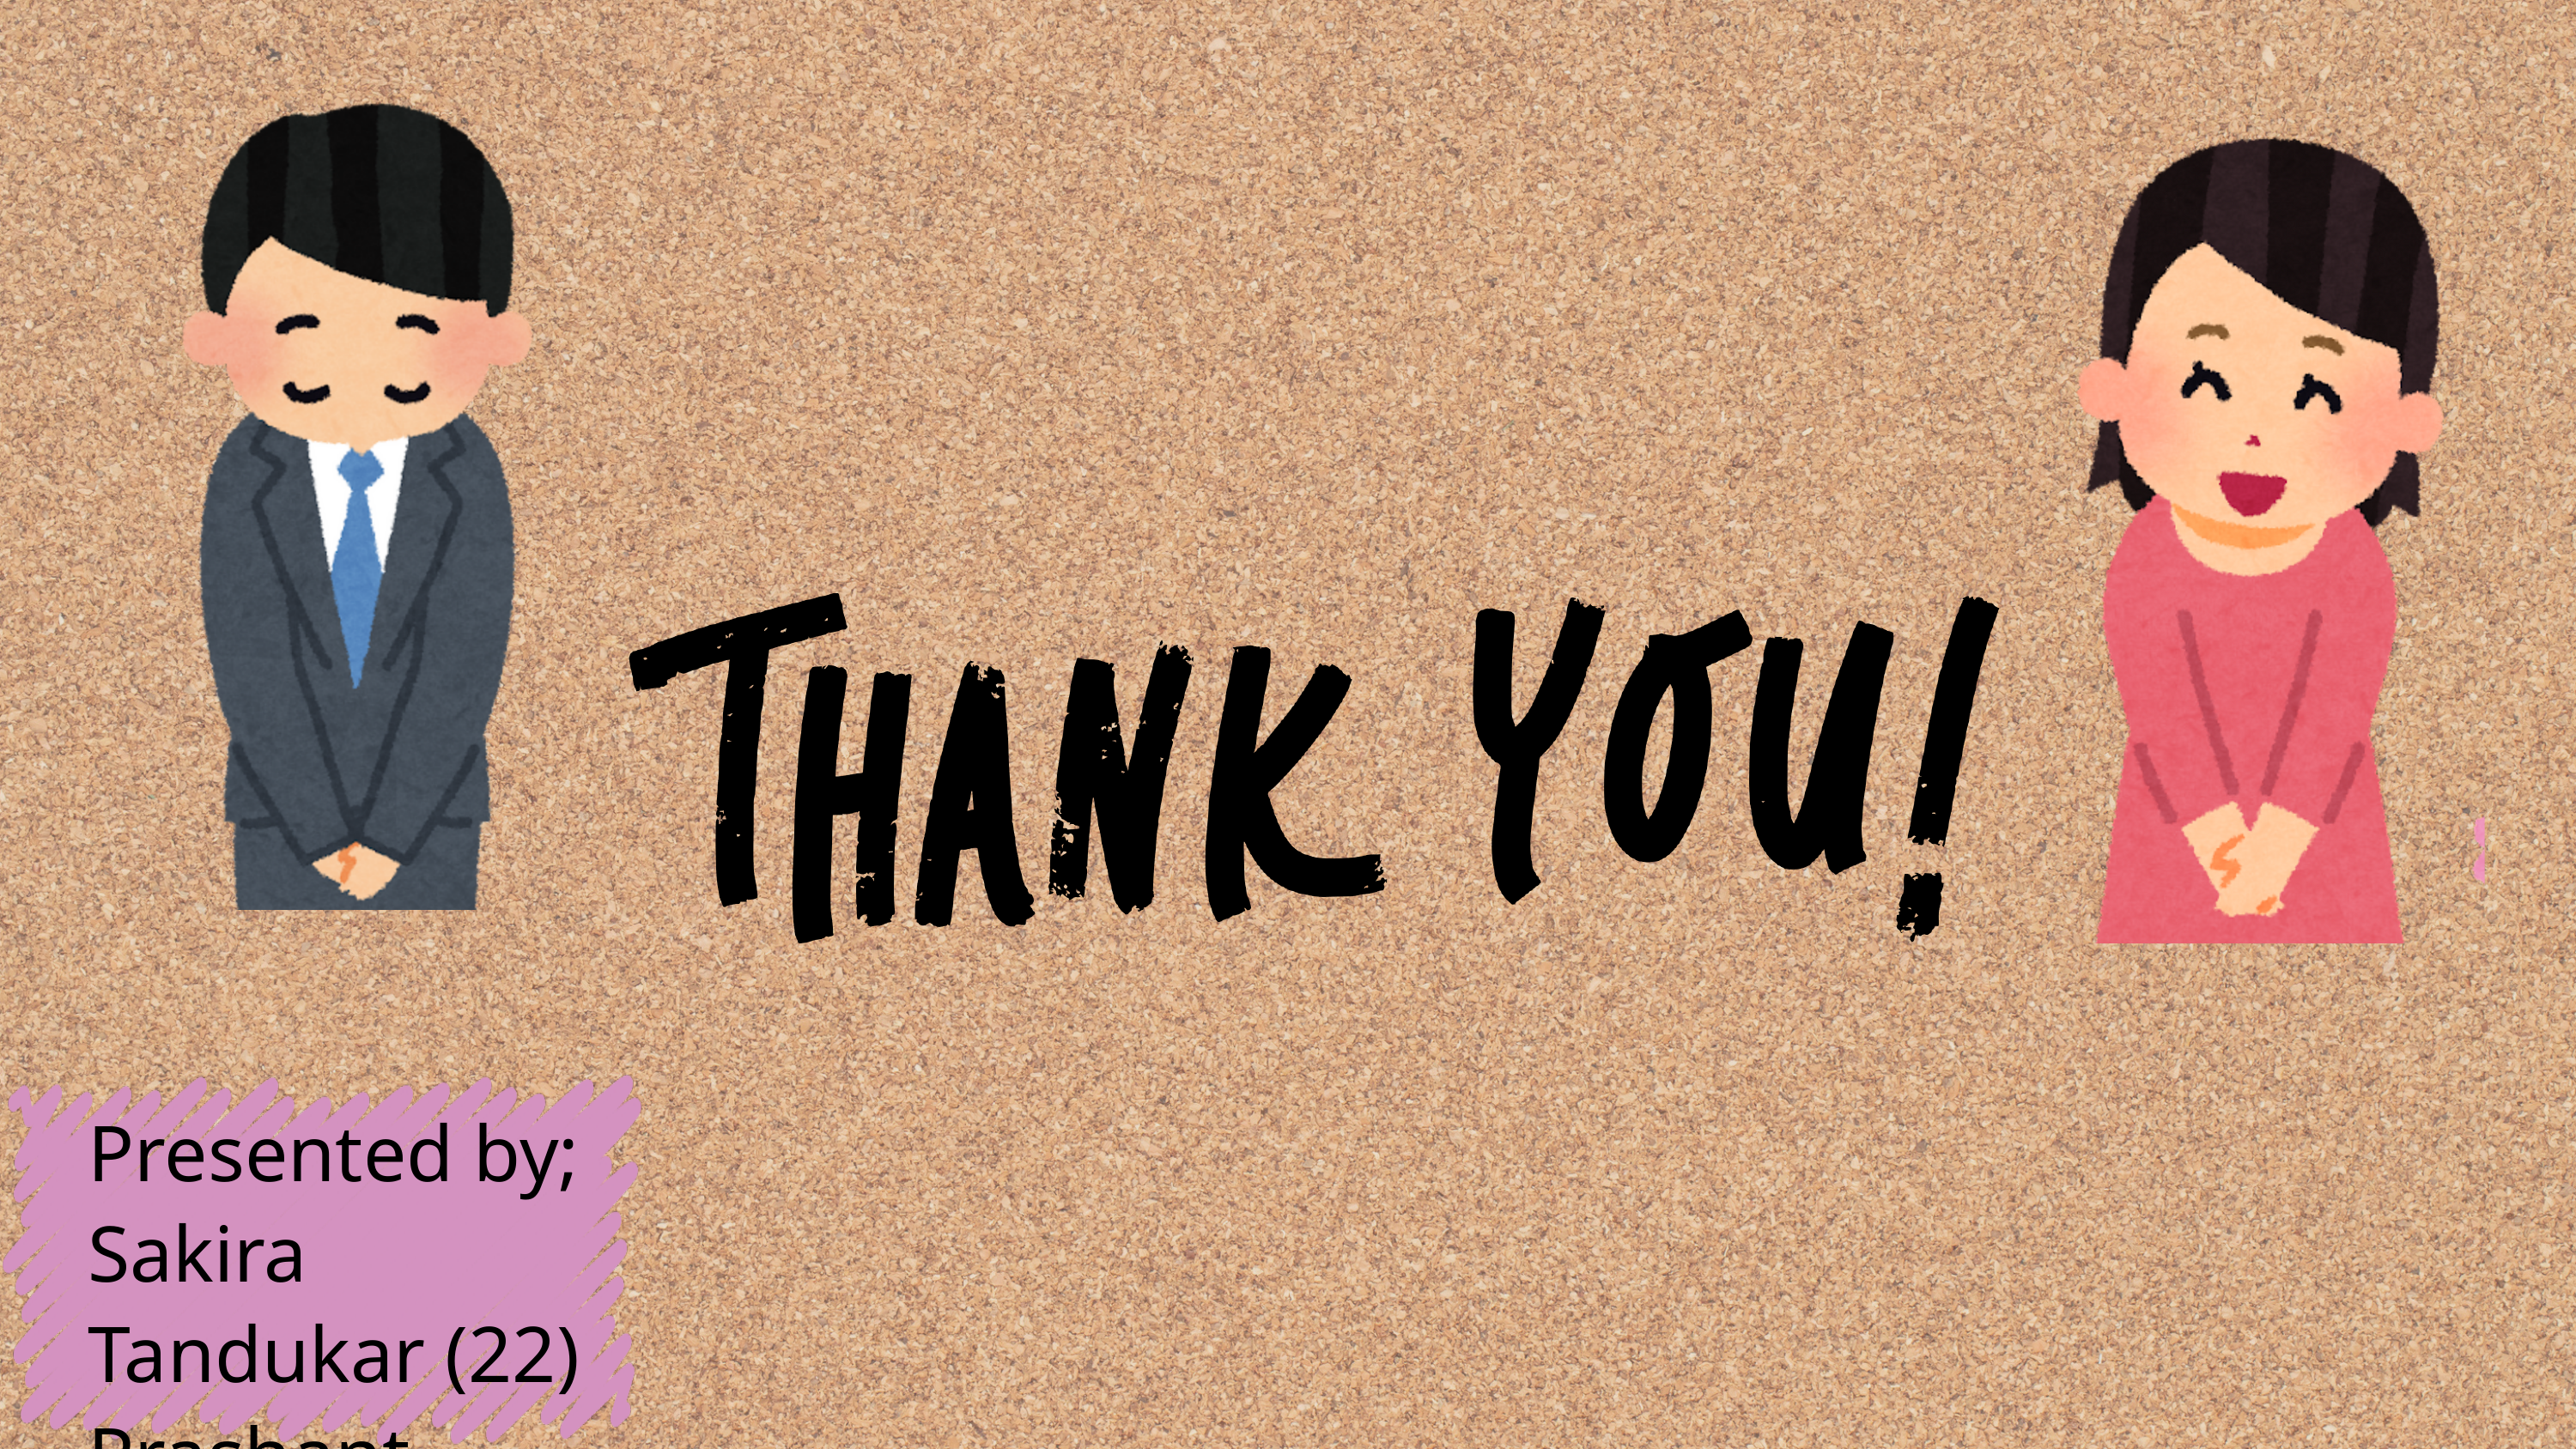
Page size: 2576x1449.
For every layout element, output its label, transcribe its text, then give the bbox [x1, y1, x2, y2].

text_box [626, 593, 2001, 943]
text_box [0, 1074, 644, 1449]
text_box [179, 102, 535, 910]
text_box [0, 0, 2576, 1449]
text_box Presented by; Sakira Tandukar (22) Prashant Thapa (19) [88, 1095, 627, 1449]
text_box [2050, 136, 2485, 943]
